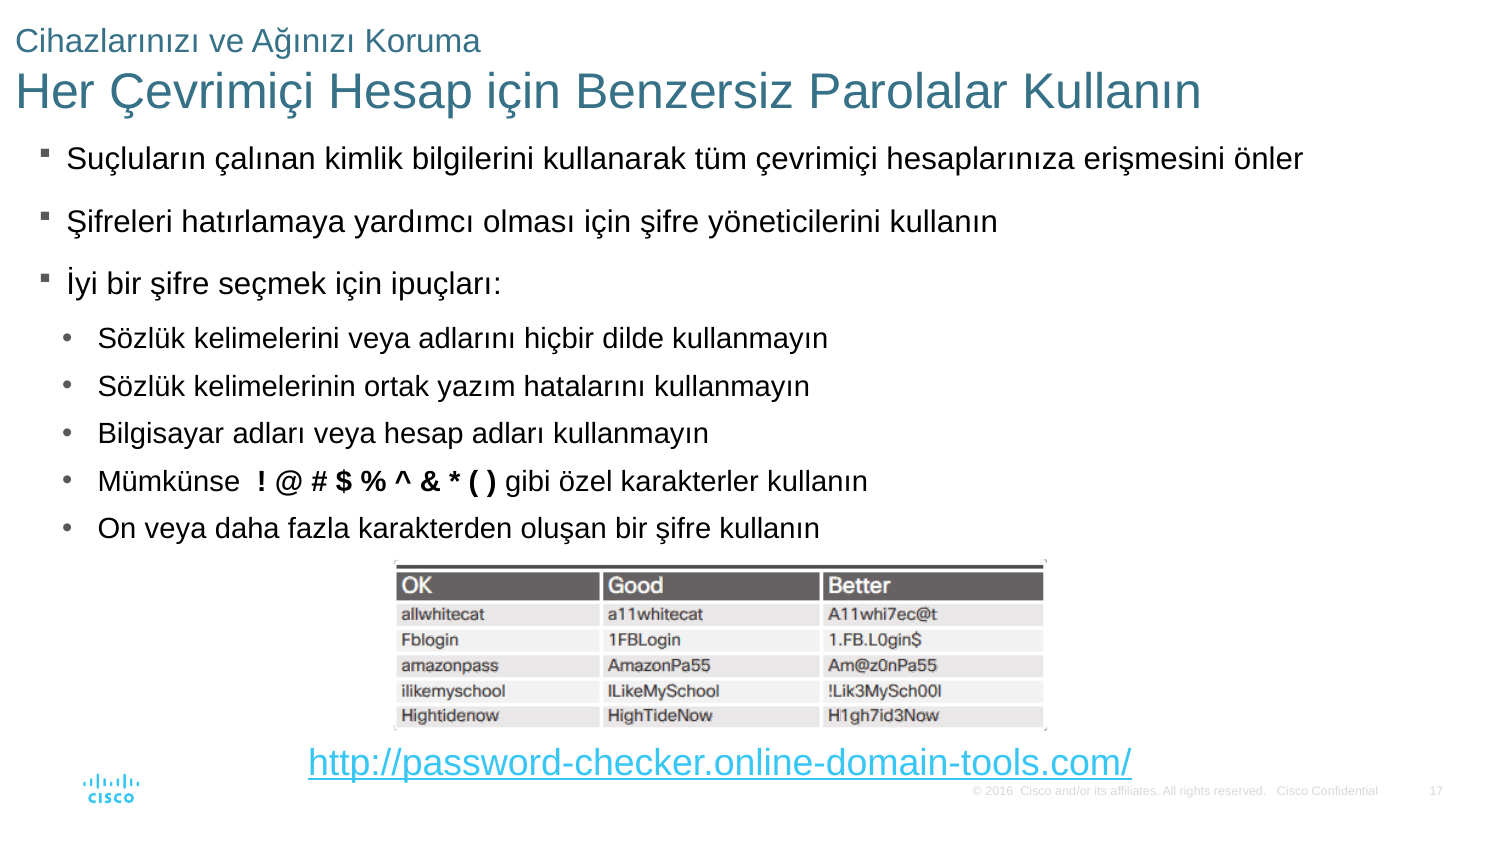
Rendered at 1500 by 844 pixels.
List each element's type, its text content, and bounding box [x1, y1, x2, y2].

title Cihazlarınızı ve Ağınızı Koruma Her Çevrimiçi Hesap için Benzersiz Parolalar Kullanın [0, 6, 1500, 131]
picture [393, 559, 1047, 732]
list Suçluların çalınan kimlik bilgilerini kullanarak tüm çevrimiçi hesaplarınıza erişmesini önler Şifreleri hatırlamaya yardımcı olması için şifre yöneticilerini kullanın İyi bir şifre seçmek için ipuçları: Sözlük kelimelerini veya adlarını hiçbir dilde kullanmayın Sözlük kelimelerinin ortak yazım hatalarını kullanmayın Bilgisayar adları veya hesap adları kullanmayın Mümkünse ! @ # $ % ^ & * ( ) gibi özel karakterler kullanın On veya daha fazla karakterden oluşan bir şifre kullanın [23, 131, 1476, 813]
text_box http://password-checker.online-domain-tools.com/ [293, 730, 1147, 791]
